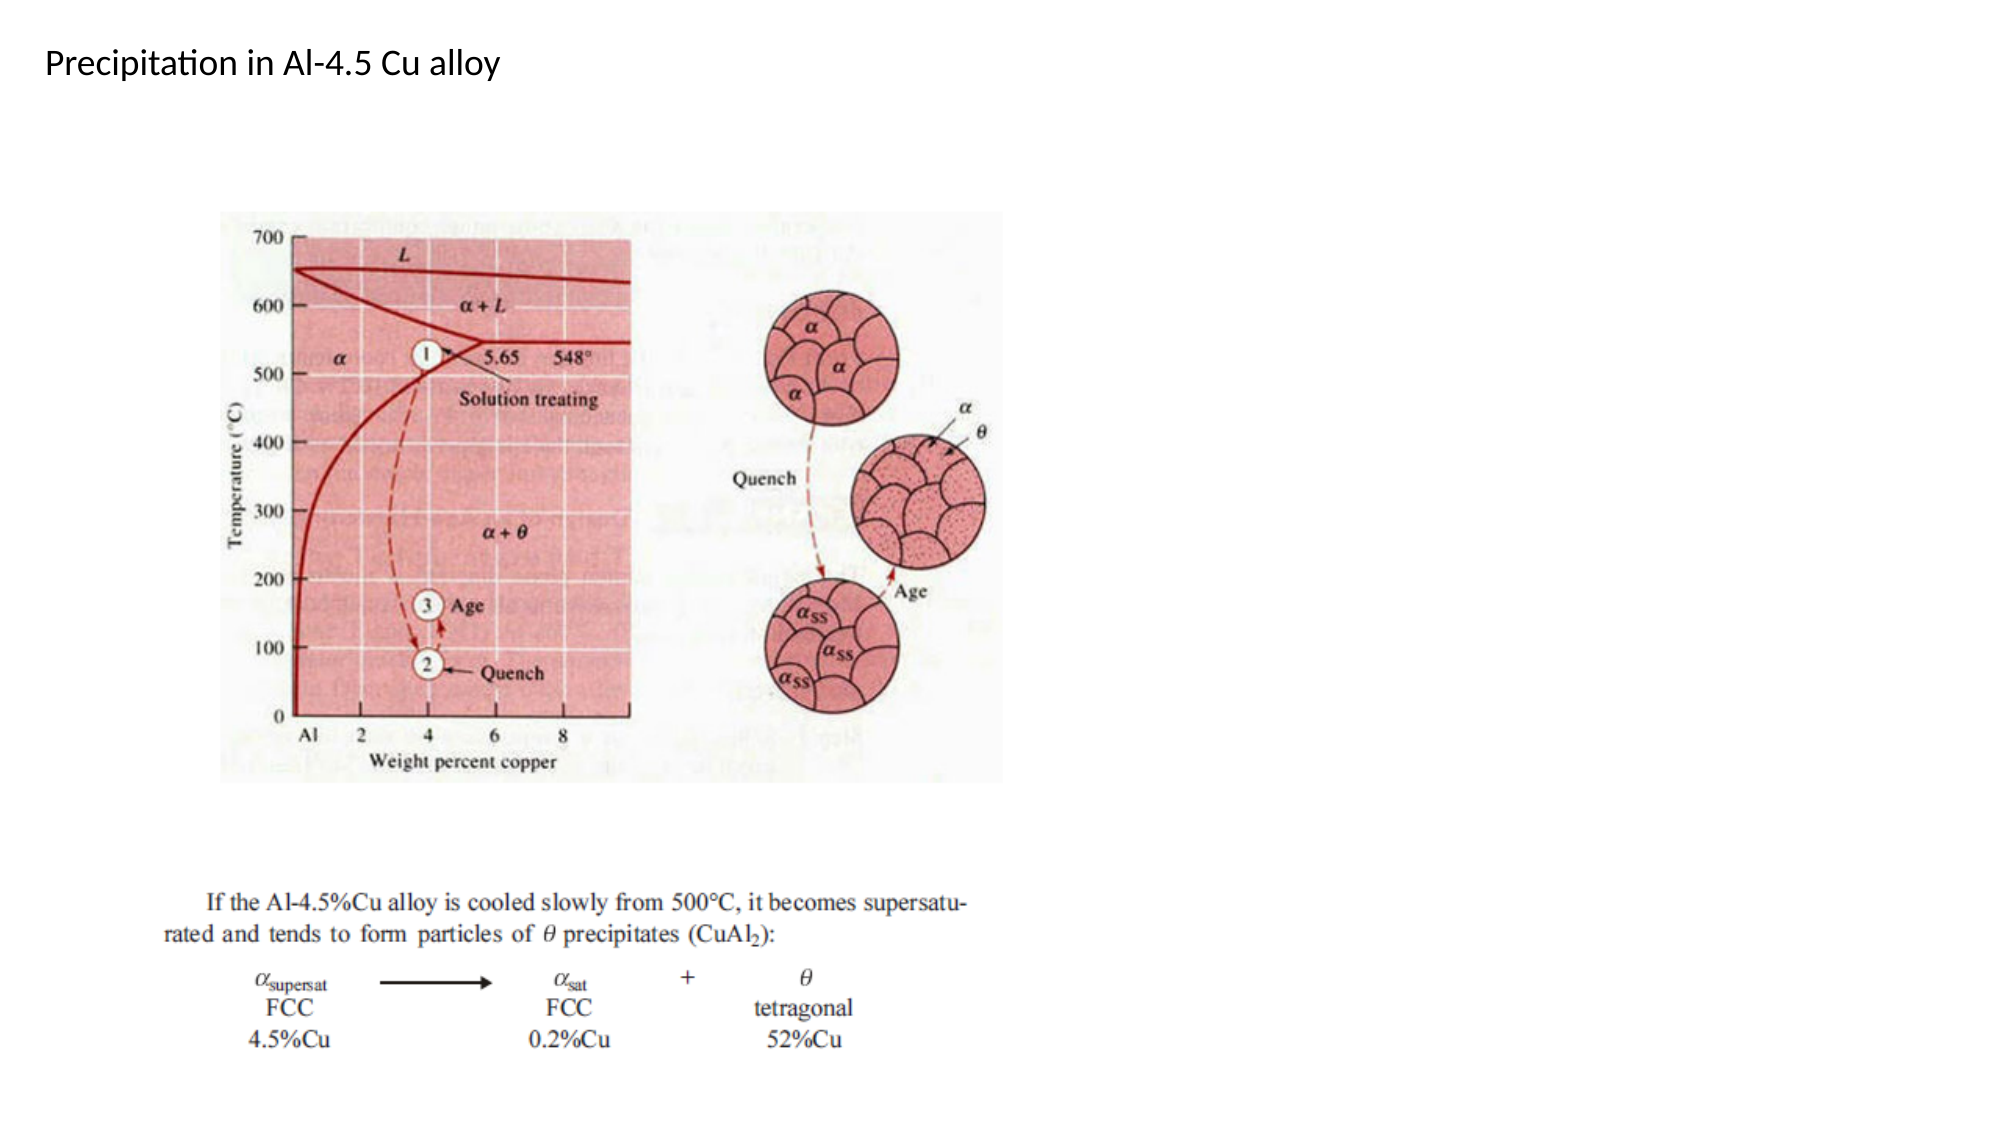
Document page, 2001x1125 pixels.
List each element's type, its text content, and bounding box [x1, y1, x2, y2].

picture [144, 879, 1094, 1068]
text_box Precipitation in Al-4.5 Cu alloy [30, 30, 527, 90]
picture [144, 165, 1128, 805]
